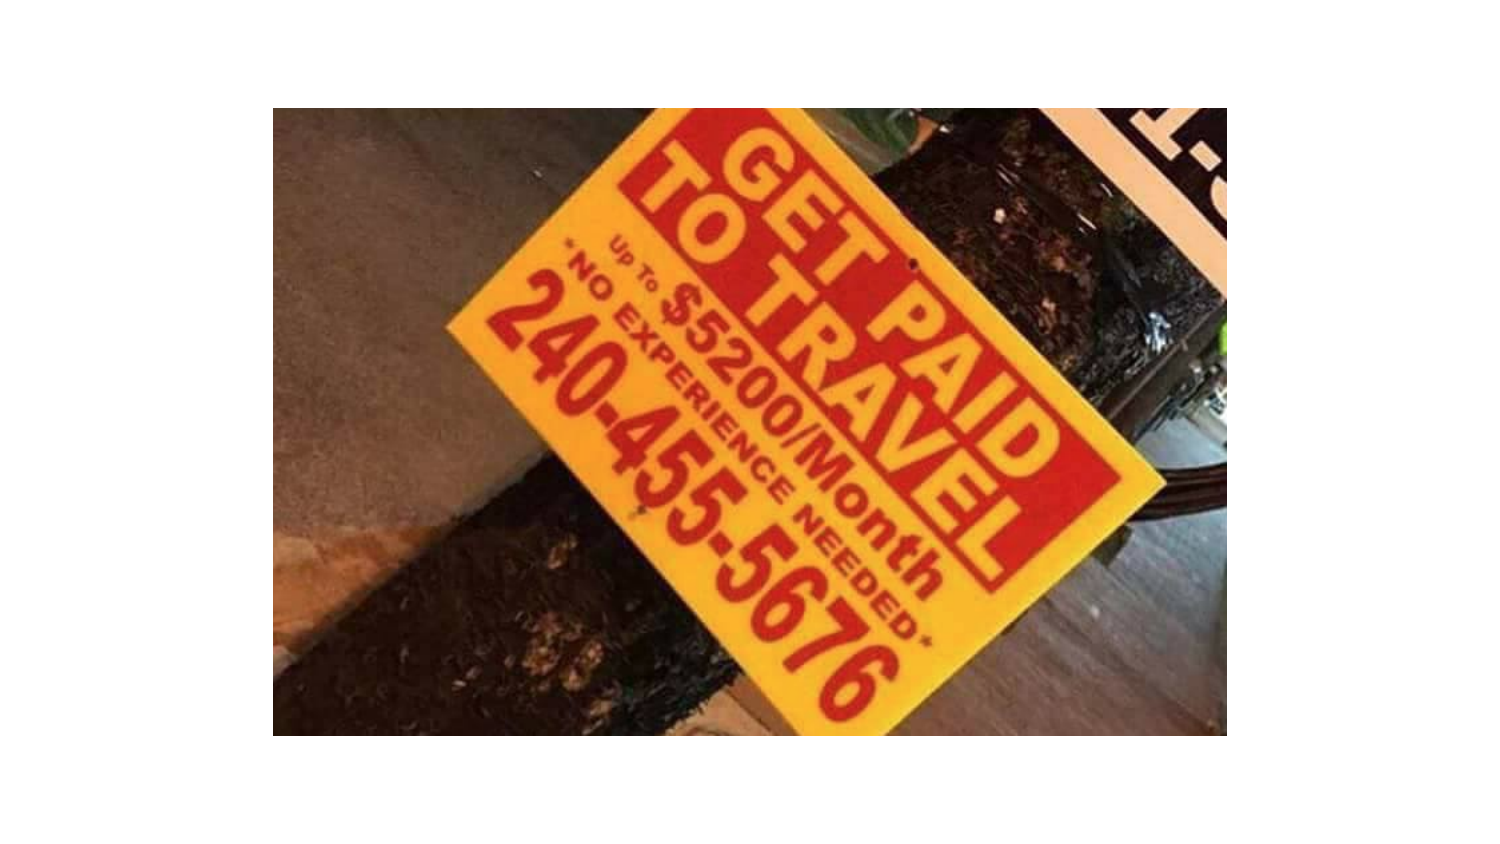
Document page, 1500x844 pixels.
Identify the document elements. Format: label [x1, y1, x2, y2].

picture [272, 108, 1228, 736]
